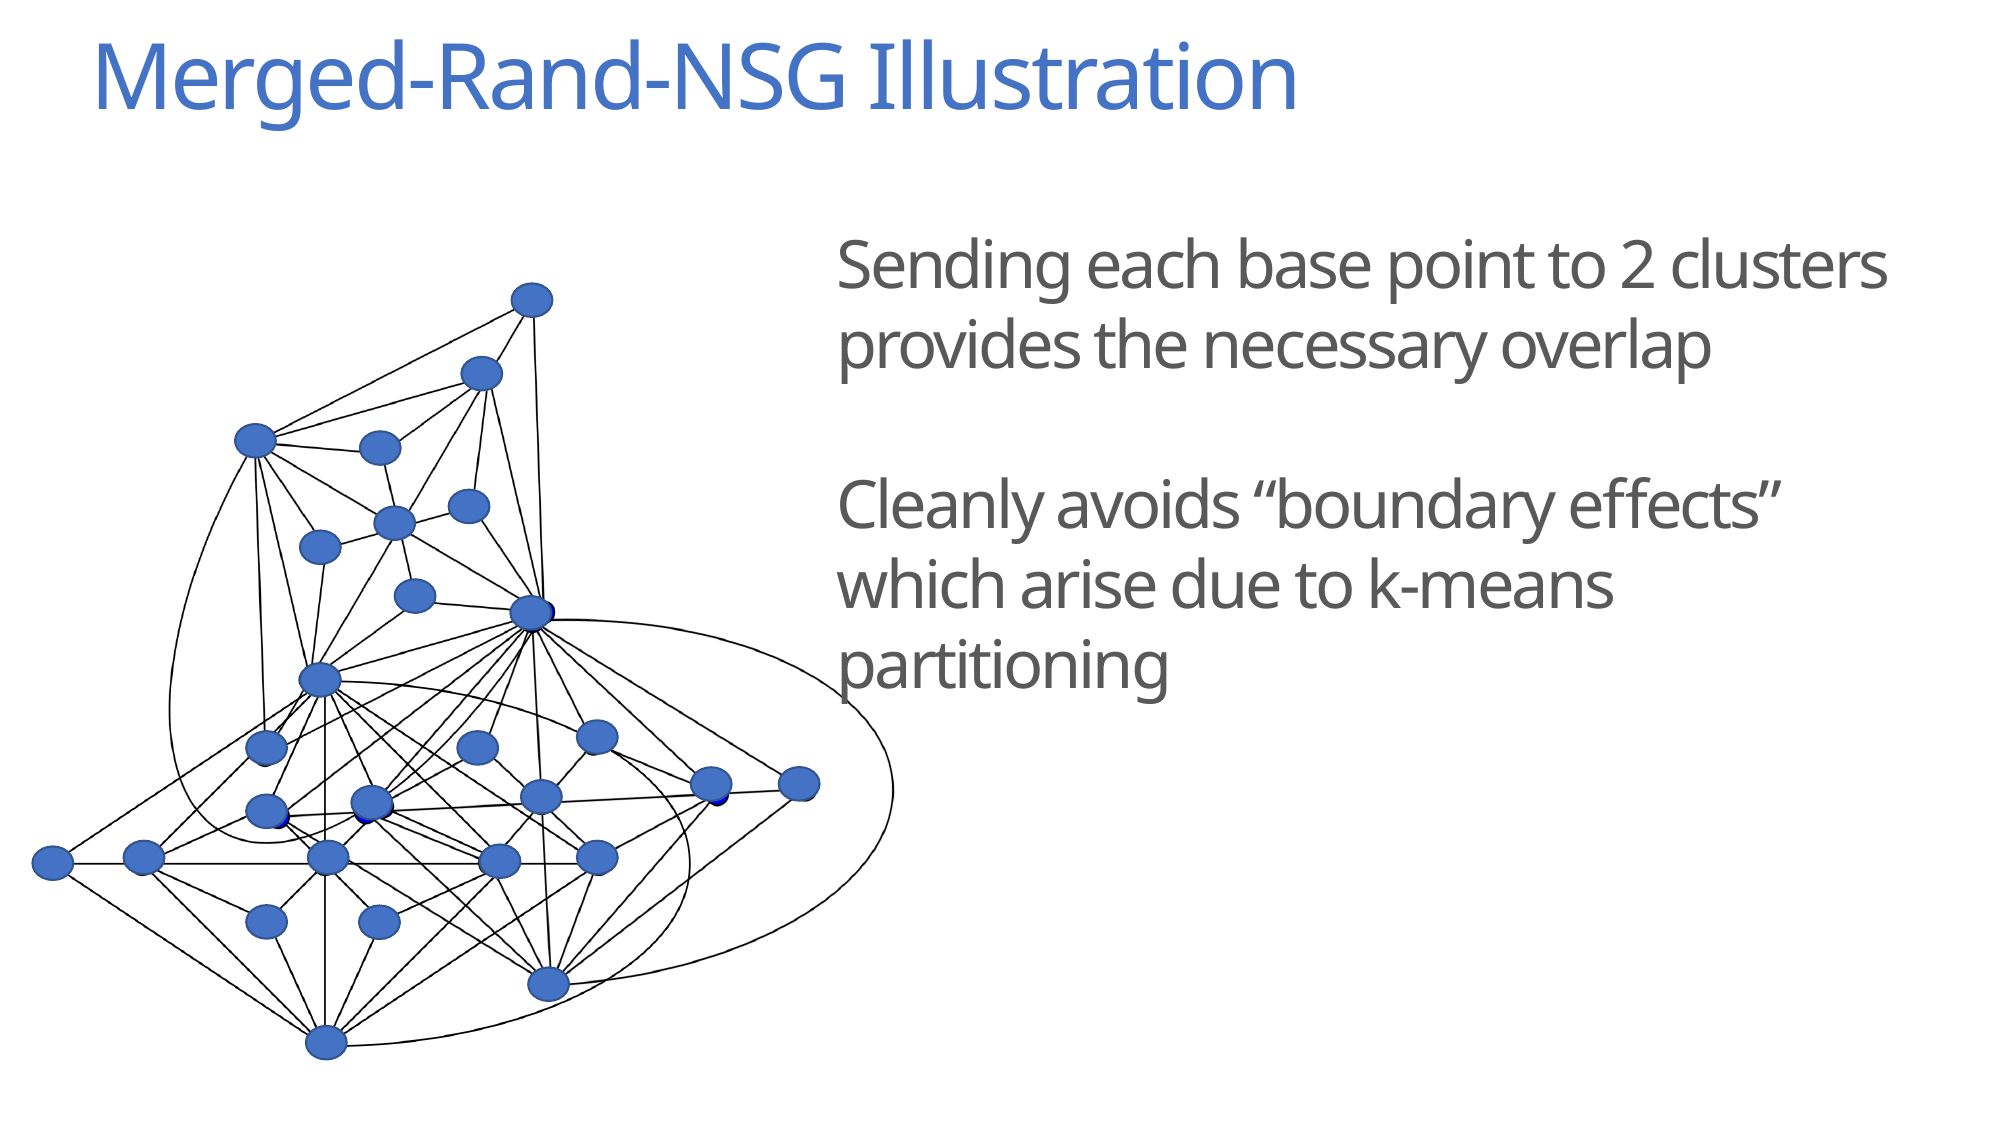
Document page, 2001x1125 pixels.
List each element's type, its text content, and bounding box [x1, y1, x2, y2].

text_box [31, 851, 37, 876]
text_box [460, 355, 504, 378]
text_box Sending each base point to 2 clusters provides the necessary overlap Cleanly avoids “boundary effects” which arise due to k-means partitioning [821, 214, 1950, 709]
picture [37, 198, 903, 1060]
title Merged-Rand-NSG Illustration [0, 0, 2000, 160]
text_box [510, 282, 554, 318]
